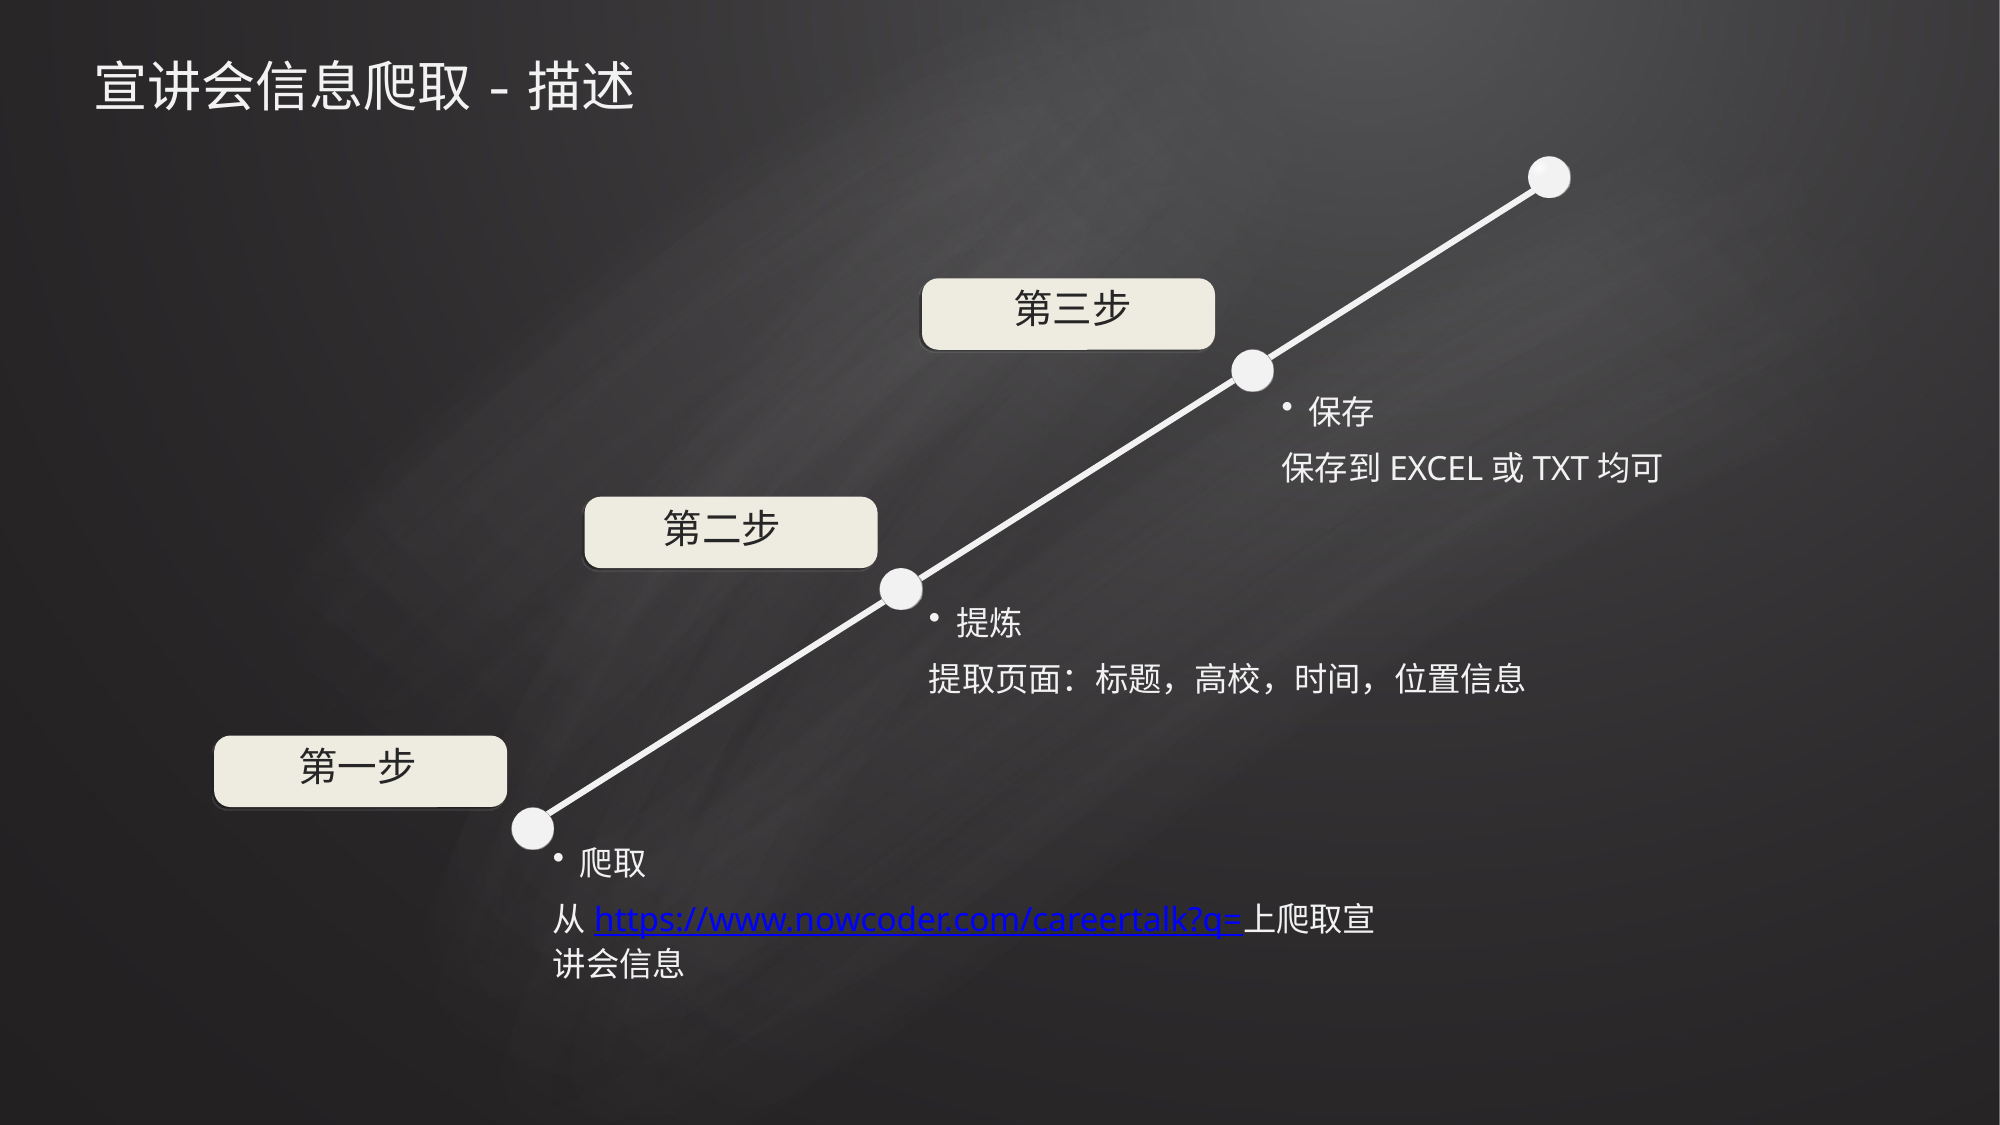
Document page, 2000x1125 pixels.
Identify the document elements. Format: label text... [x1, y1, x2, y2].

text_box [879, 567, 923, 611]
text_box 第三步 [984, 274, 1161, 342]
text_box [1231, 349, 1274, 392]
title 宣讲会信息爬取-描述 [78, 45, 873, 126]
text_box [584, 496, 878, 569]
text_box 爬取 从https://www.nowcoder.com/careertalk?q=上爬取宣讲会信息 [532, 831, 1402, 994]
text_box 第一步 [269, 731, 446, 800]
text_box [922, 278, 1216, 350]
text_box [511, 807, 555, 850]
picture [0, 0, 2000, 1125]
text_box 保存 保存到EXCEL或TXT均可 [1261, 380, 1939, 498]
text_box [214, 735, 508, 808]
text_box 提炼 提取页面：标题，高校，时间，位置信息 [908, 592, 1586, 709]
text_box 第二步 [633, 493, 811, 562]
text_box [1525, 156, 1571, 199]
